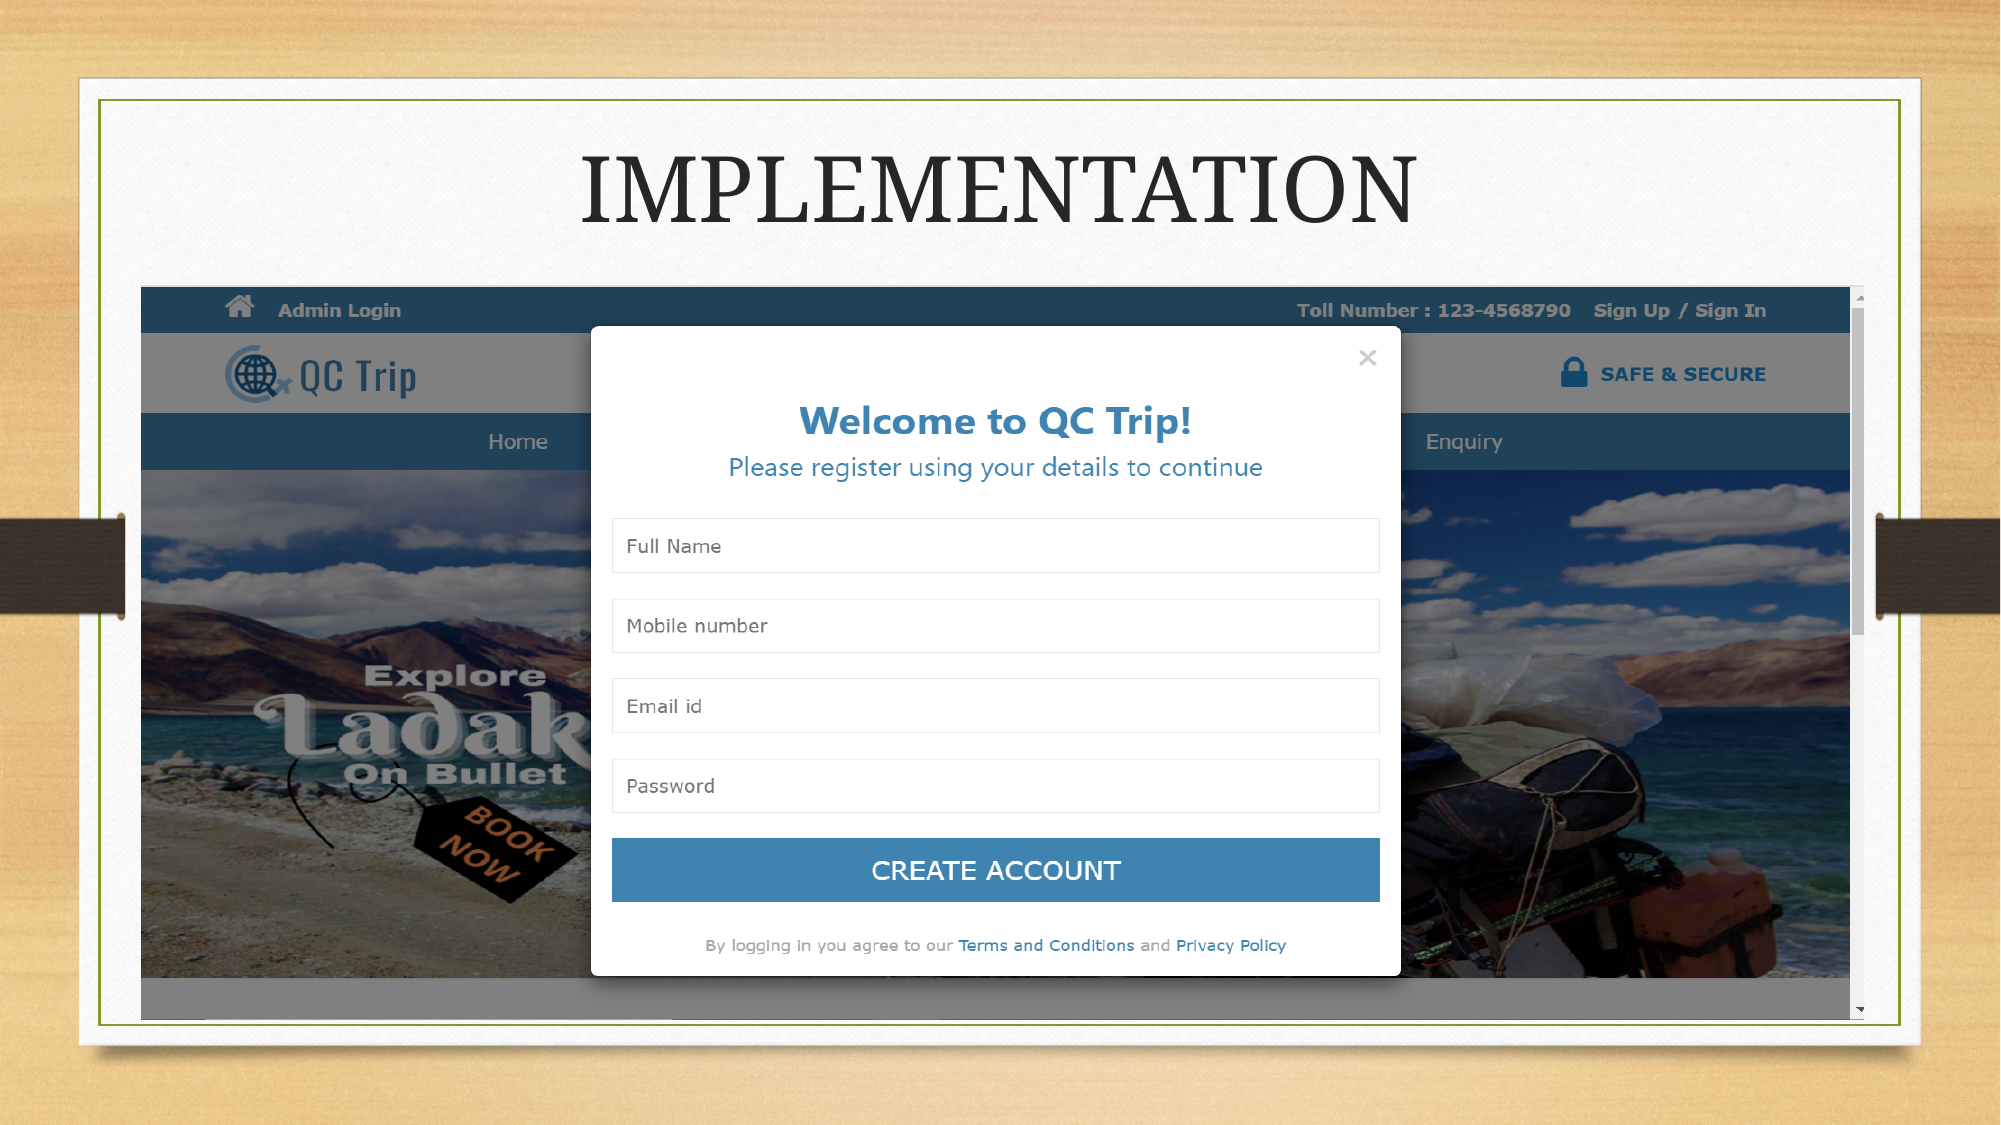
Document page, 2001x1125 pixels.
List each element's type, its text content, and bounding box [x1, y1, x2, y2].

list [141, 284, 1864, 1021]
title IMPLEMENTATION [212, 86, 1788, 284]
picture [0, 0, 2001, 1125]
